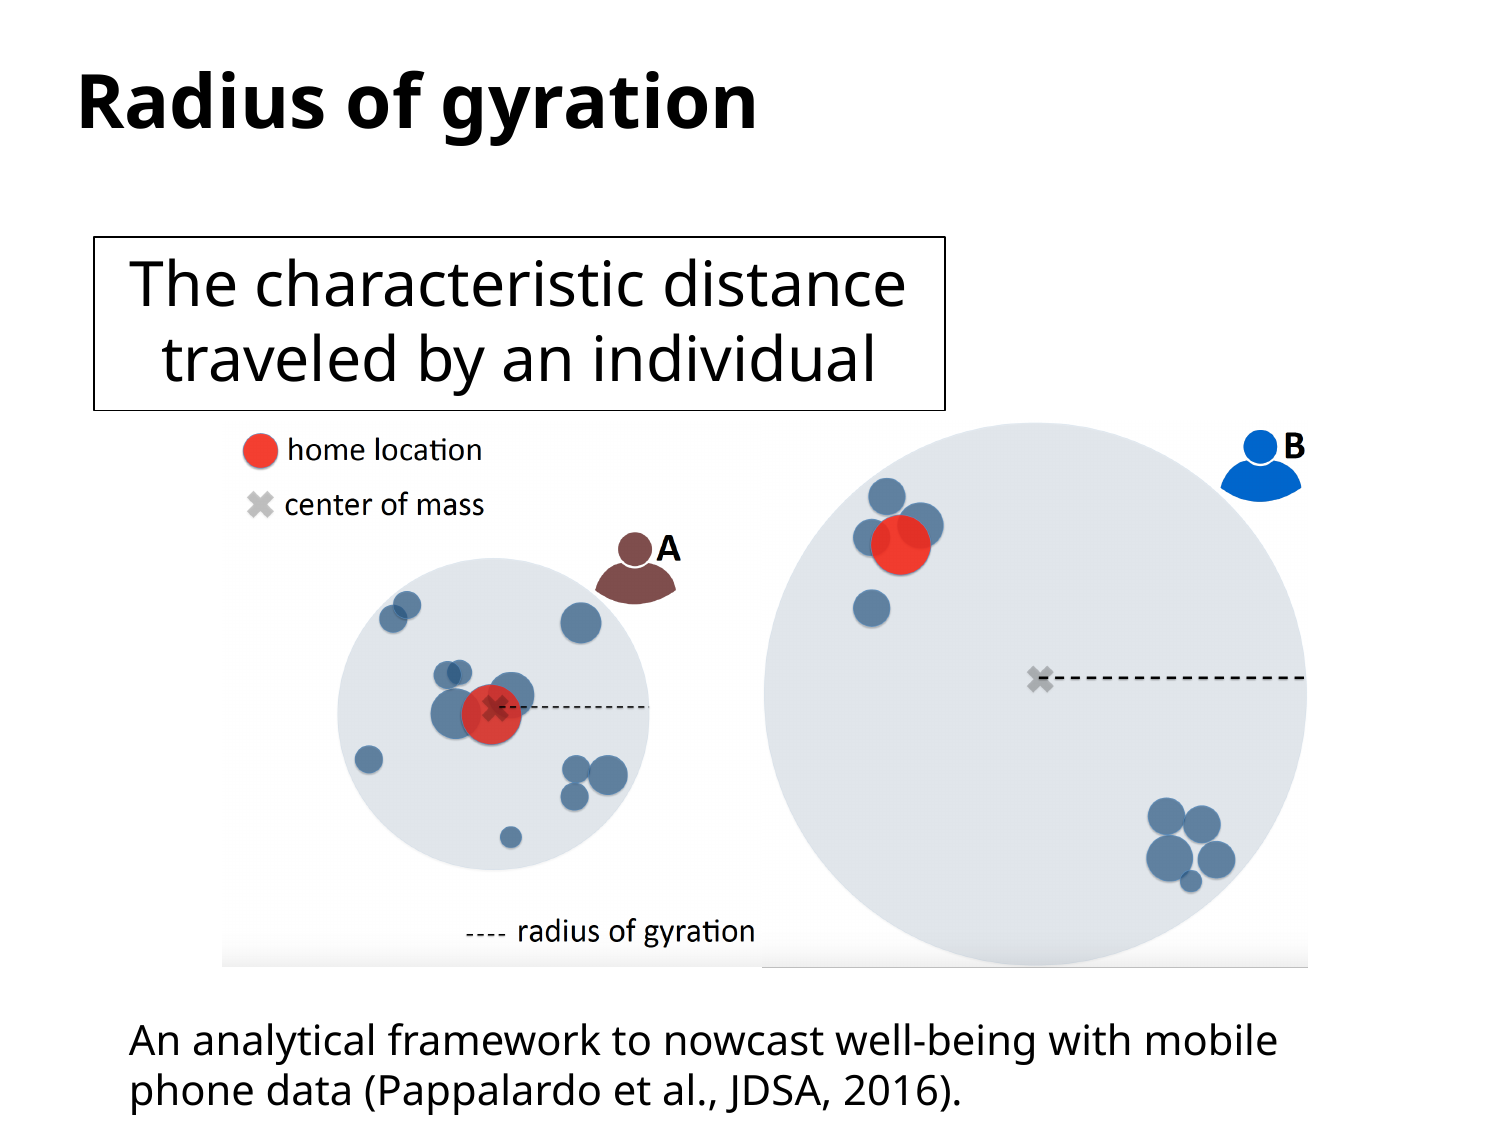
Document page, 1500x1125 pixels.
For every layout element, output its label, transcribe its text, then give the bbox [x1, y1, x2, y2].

text_box An analytical framework to nowcast well-being with mobile phone data (Pappalardo et al., JDSA, 2016). [113, 998, 1333, 1087]
text_box The characteristic distance traveled by an individual [93, 236, 946, 411]
text_box Radius of gyration [74, 27, 1425, 169]
picture [222, 420, 1308, 968]
